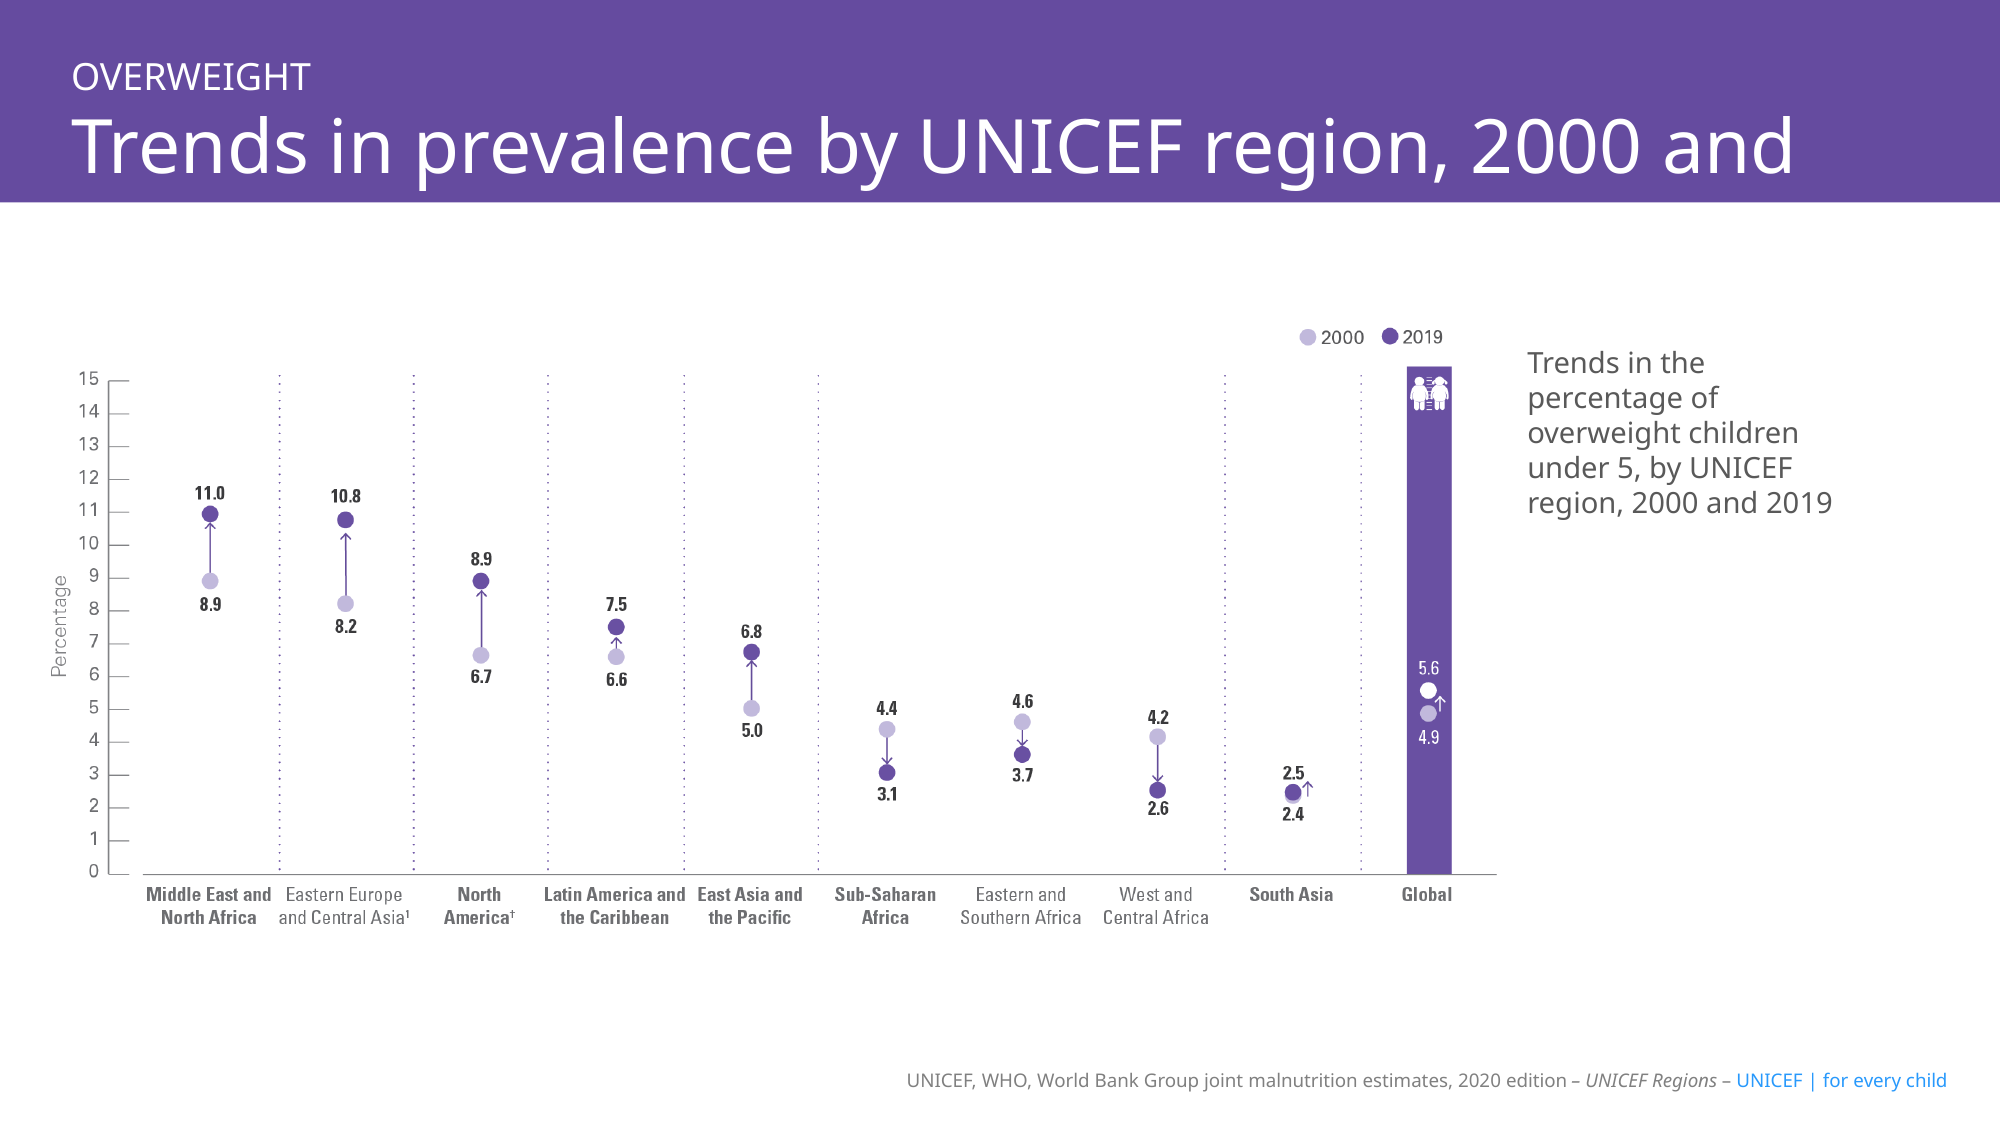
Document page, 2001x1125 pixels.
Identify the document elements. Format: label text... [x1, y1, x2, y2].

text_box Trends in the percentage of overweight children under 5, by UNICEF region, 2000 and 2019 [1535, 337, 1865, 527]
picture [24, 299, 1531, 955]
text_box [0, 0, 2000, 205]
text_box OVERWEIGHT Trends in prevalence by UNICEF region, 2000 and 2019 [56, 45, 1850, 286]
